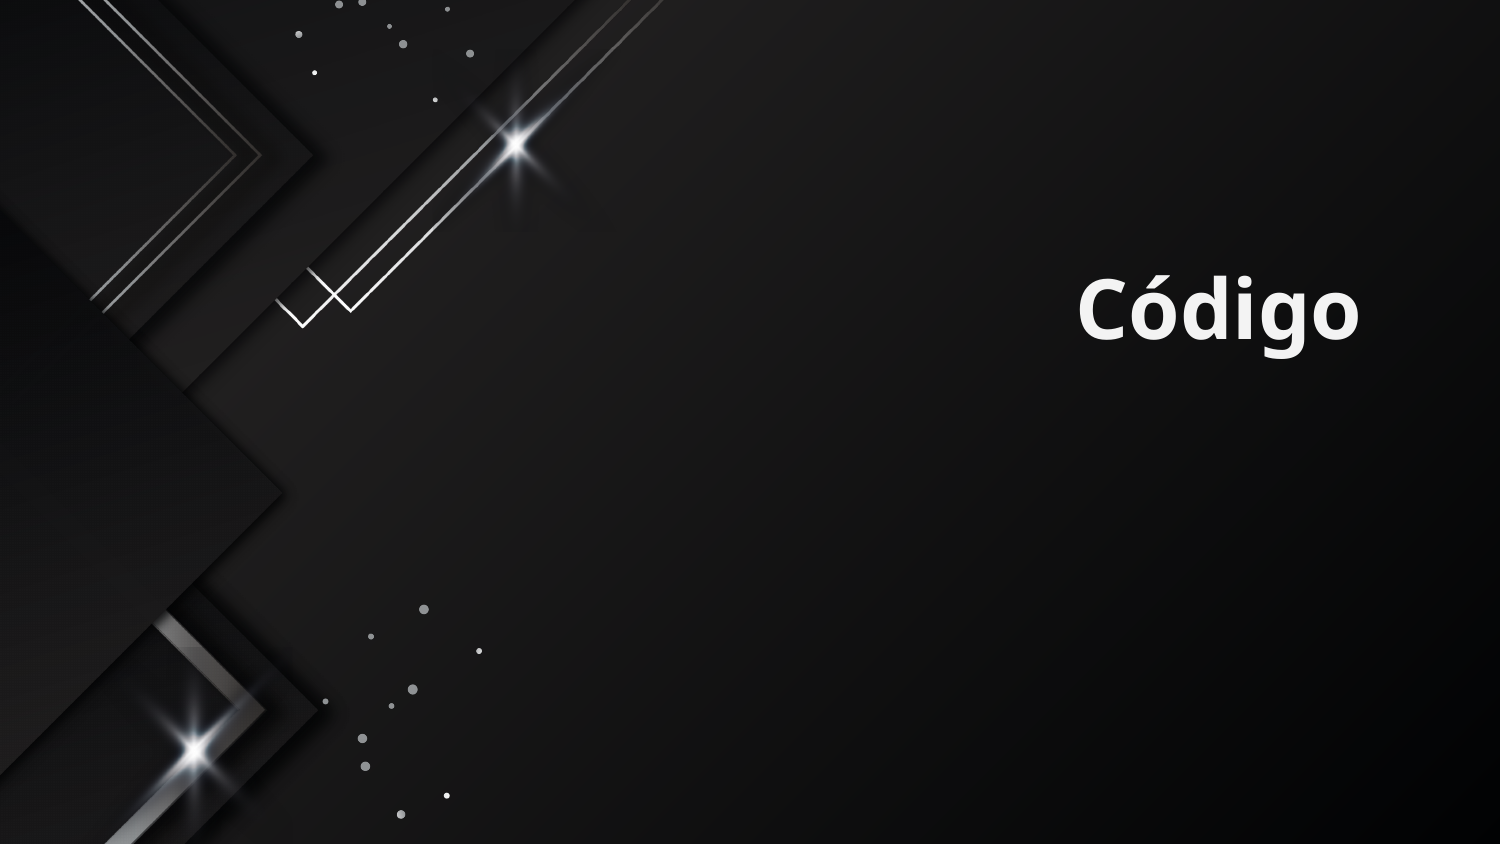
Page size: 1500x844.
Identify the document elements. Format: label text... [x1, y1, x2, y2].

picture [0, 0, 712, 844]
title Código [547, 204, 1378, 409]
